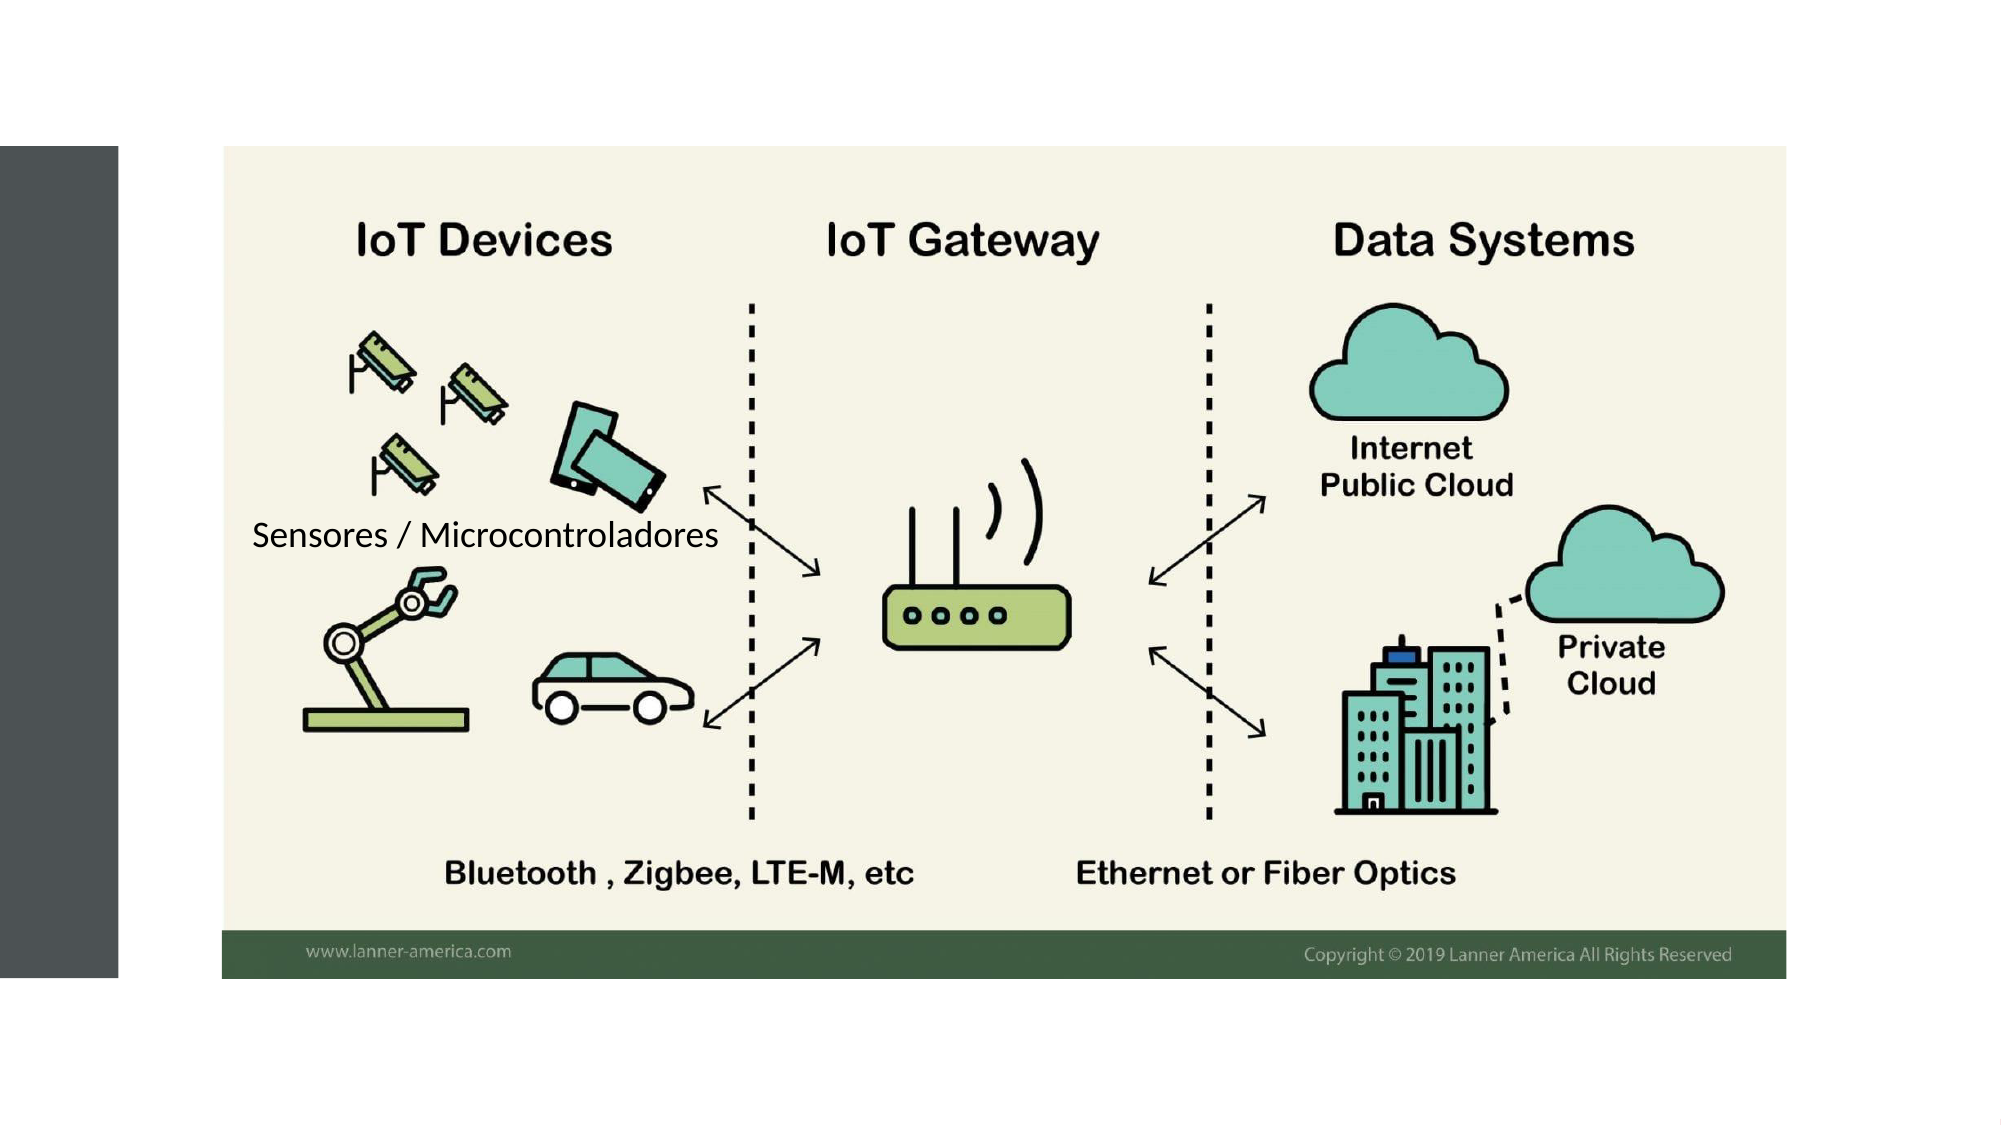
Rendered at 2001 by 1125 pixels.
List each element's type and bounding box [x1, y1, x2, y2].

text_box [0, 145, 119, 979]
text_box [0, 0, 2000, 1125]
picture [221, 146, 1787, 979]
